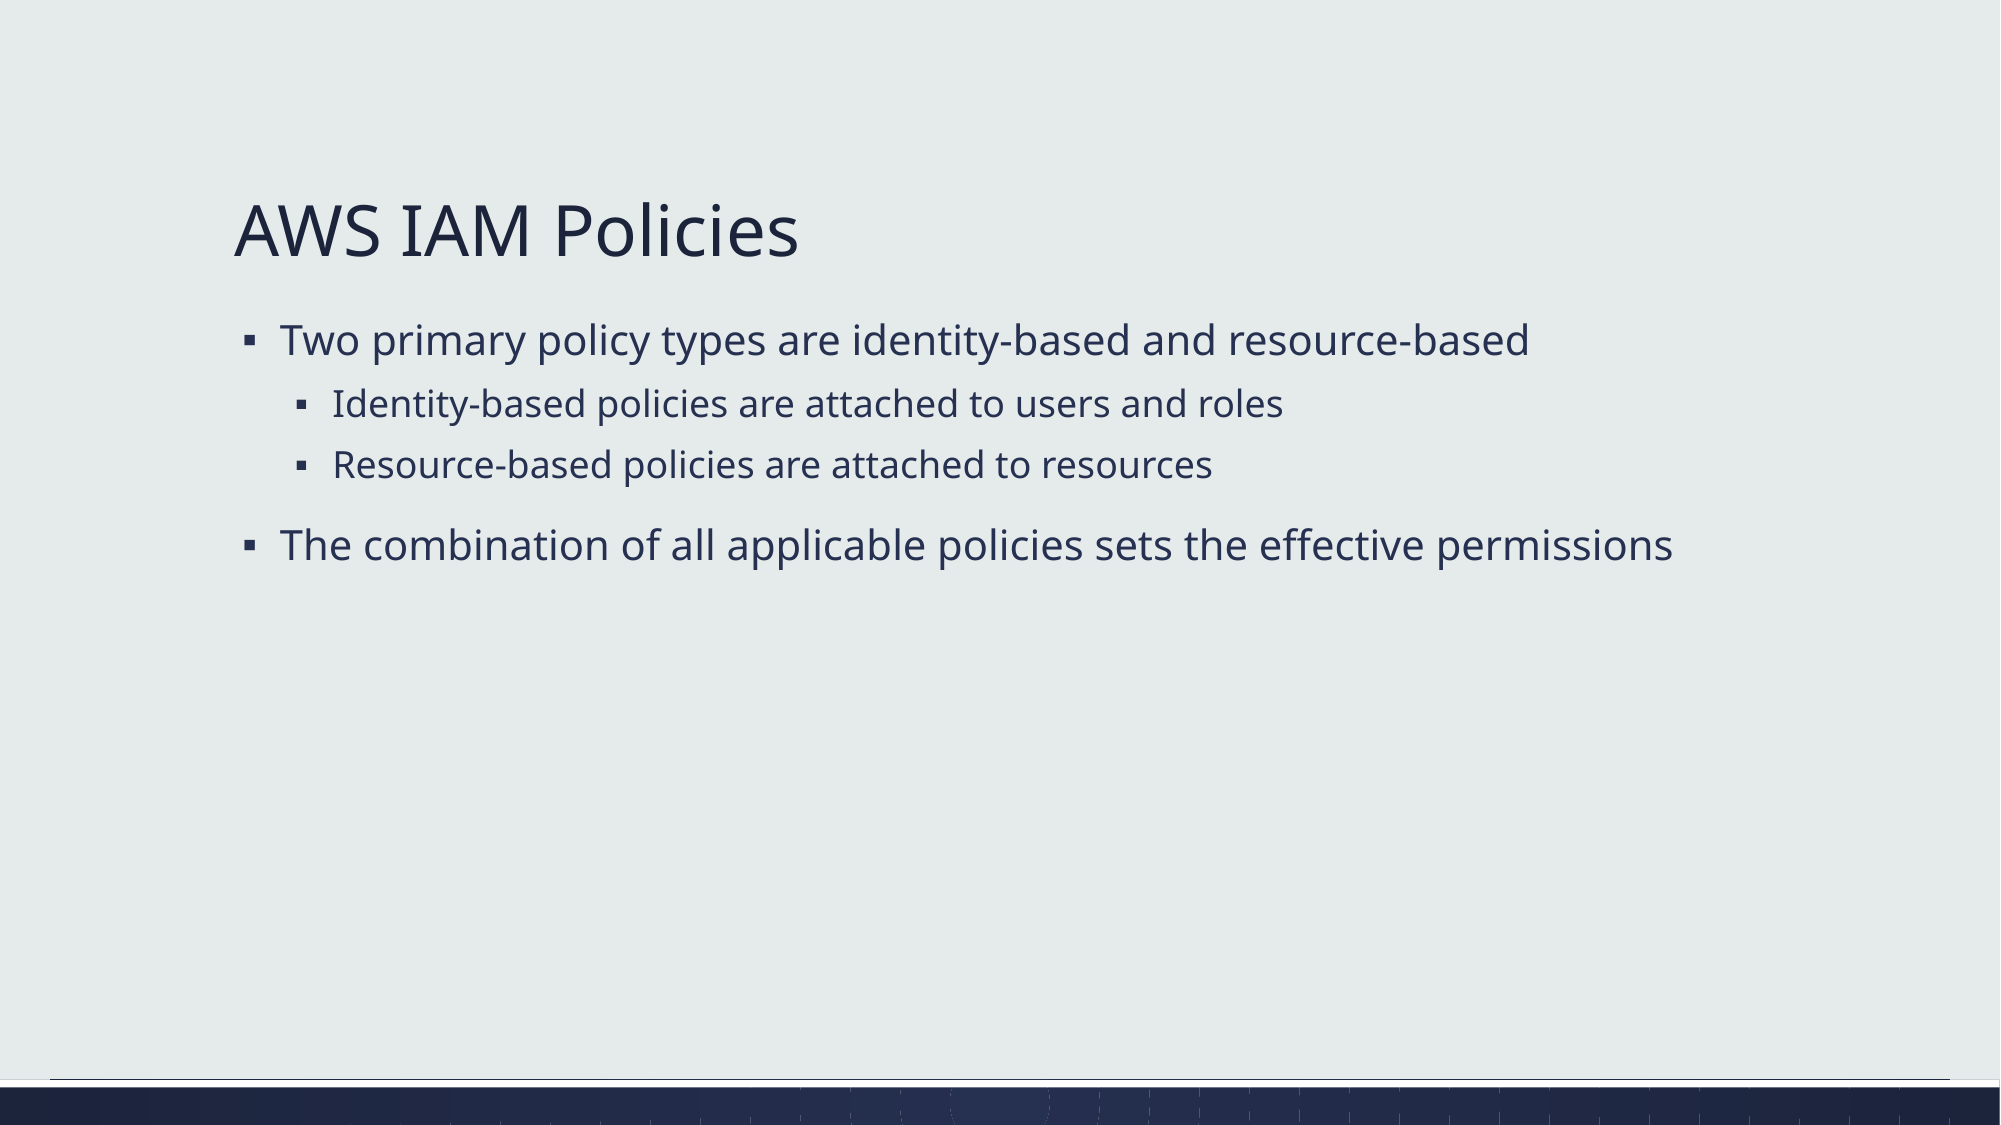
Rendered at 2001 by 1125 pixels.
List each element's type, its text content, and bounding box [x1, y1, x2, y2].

title AWS IAM Policies [219, 76, 1780, 279]
list Two primary policy types are identity-based and resource-based Identity-based policies are attached to users and roles Resource-based policies are attached to resources The combination of all applicable policies sets the effective permissions [219, 311, 1780, 990]
